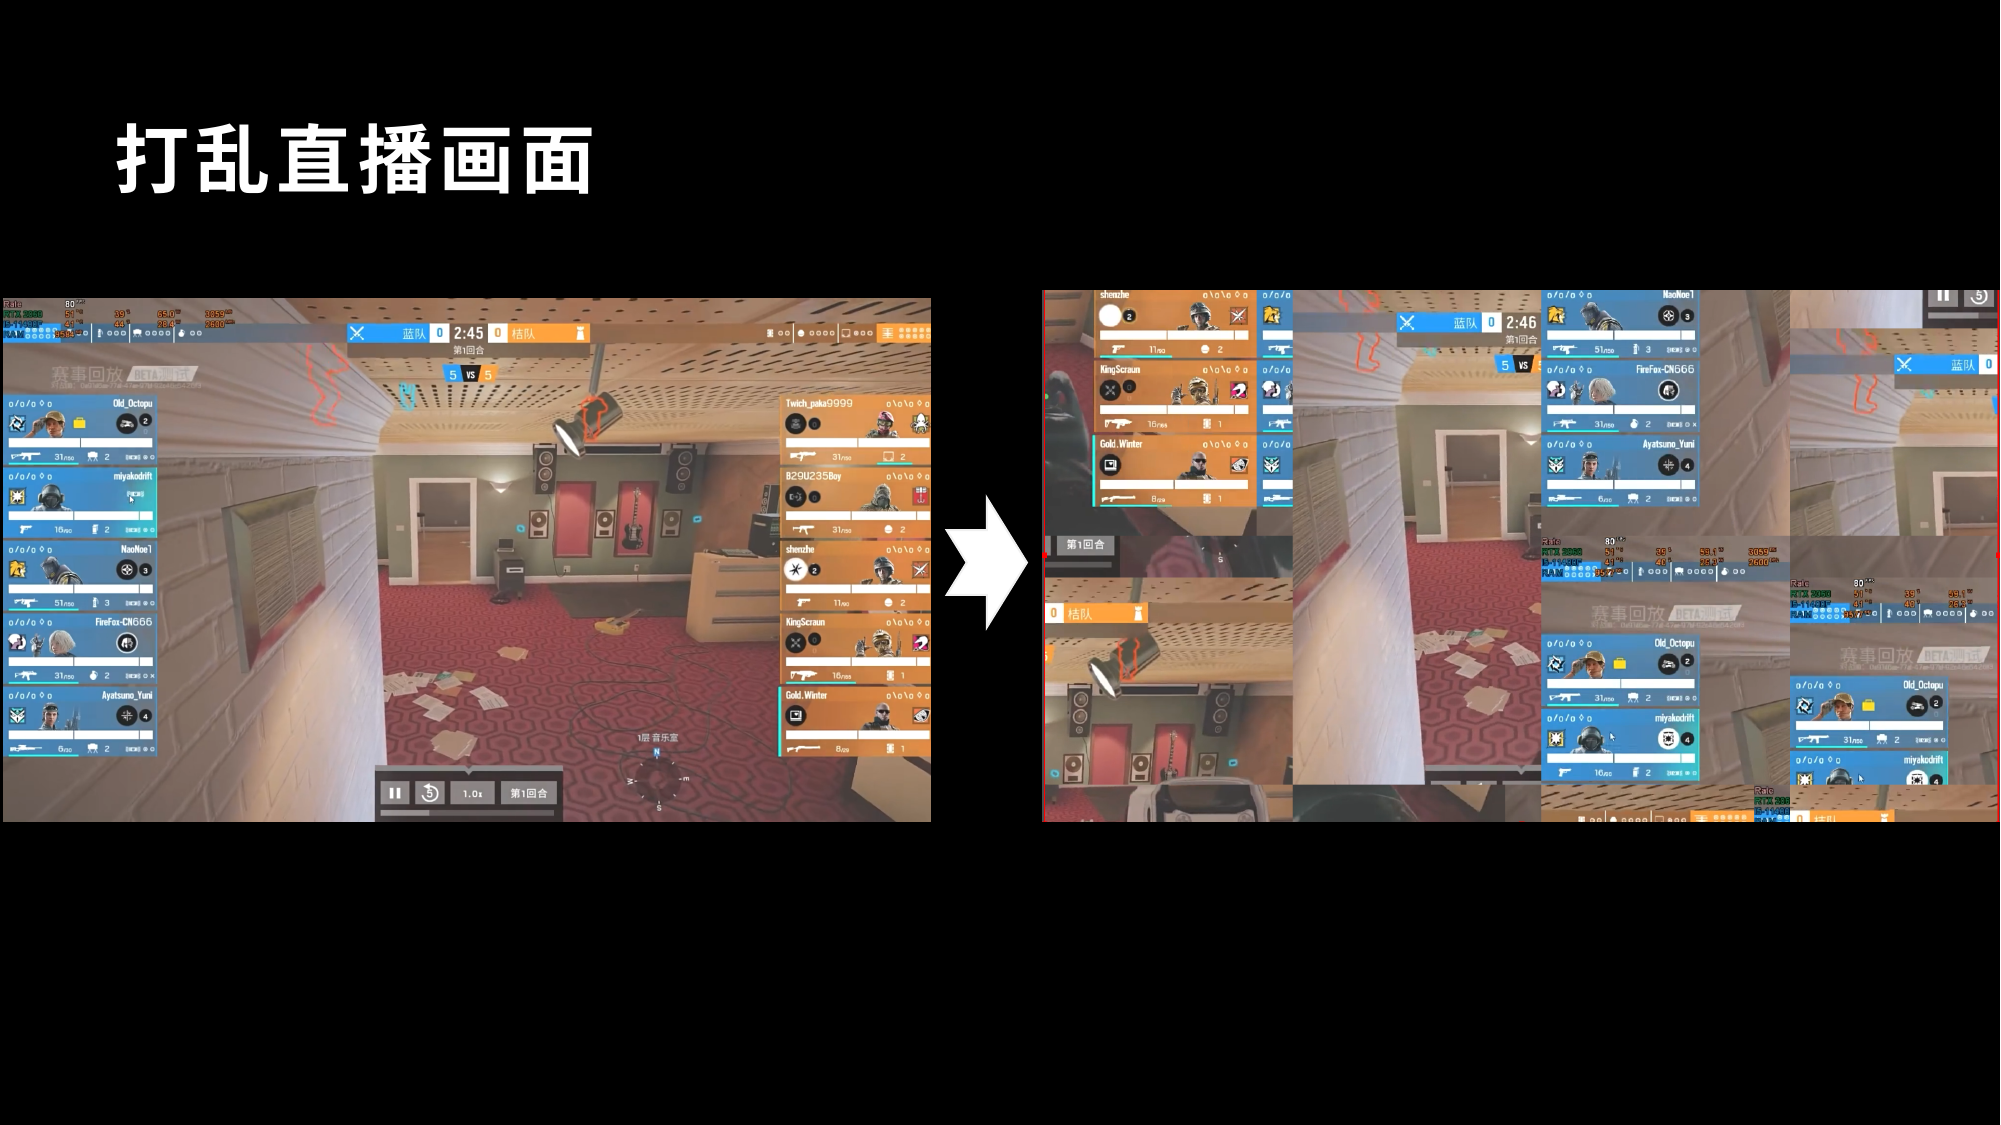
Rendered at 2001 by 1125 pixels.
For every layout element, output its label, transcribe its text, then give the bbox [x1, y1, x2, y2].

text_box [944, 494, 1029, 631]
title 打乱直播画面 [99, 99, 1900, 216]
picture [1042, 289, 2000, 822]
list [0, 298, 932, 823]
